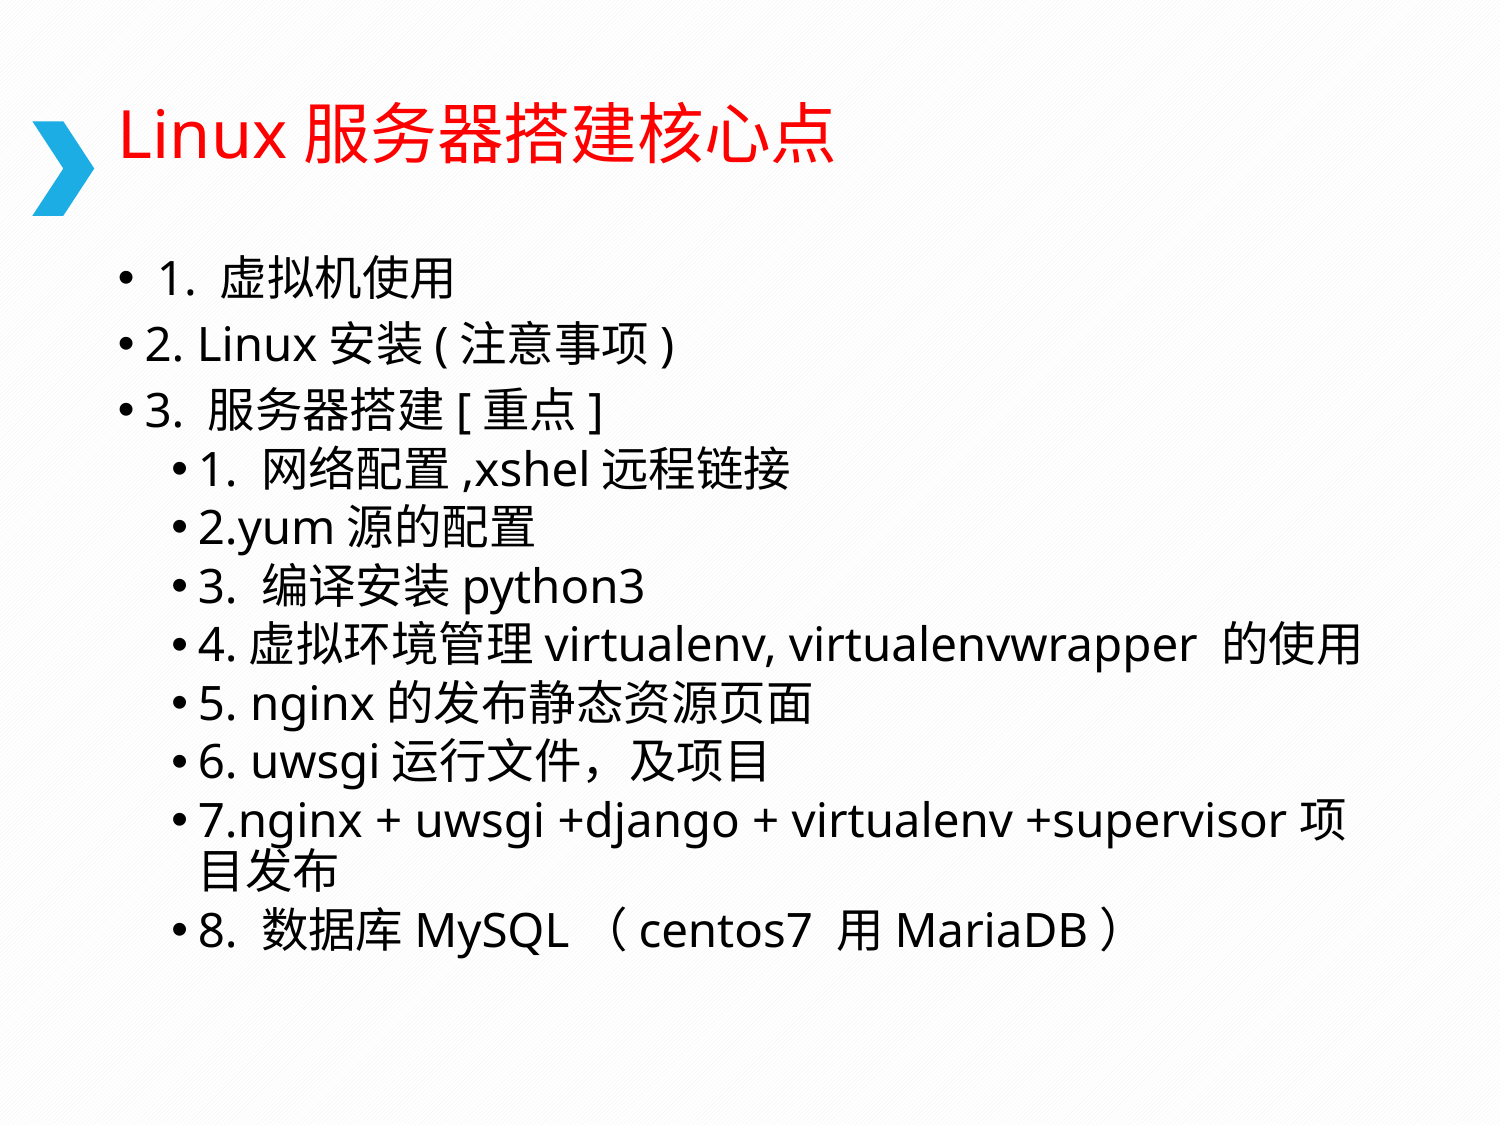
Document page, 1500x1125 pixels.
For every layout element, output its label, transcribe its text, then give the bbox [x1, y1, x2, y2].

list 1. 虚拟机使用 2. Linux安装(注意事项) 3. 服务器搭建[重点] 1. 网络配置,xshel远程链接 2.yum源的配置 3. 编译安装python3 4.虚拟环境管理virtualenv, virtualenvwrapper 的使用 5. nginx的发布静态资源页面 6. uwsgi运行文件，及项目 7.nginx + uwsgi +django + virtualenv +supervisor项目发布 8. 数据库MySQL（centos7 用MariaDB） [103, 174, 1397, 1014]
title Linux服务器搭建核心点 [103, 59, 1397, 174]
